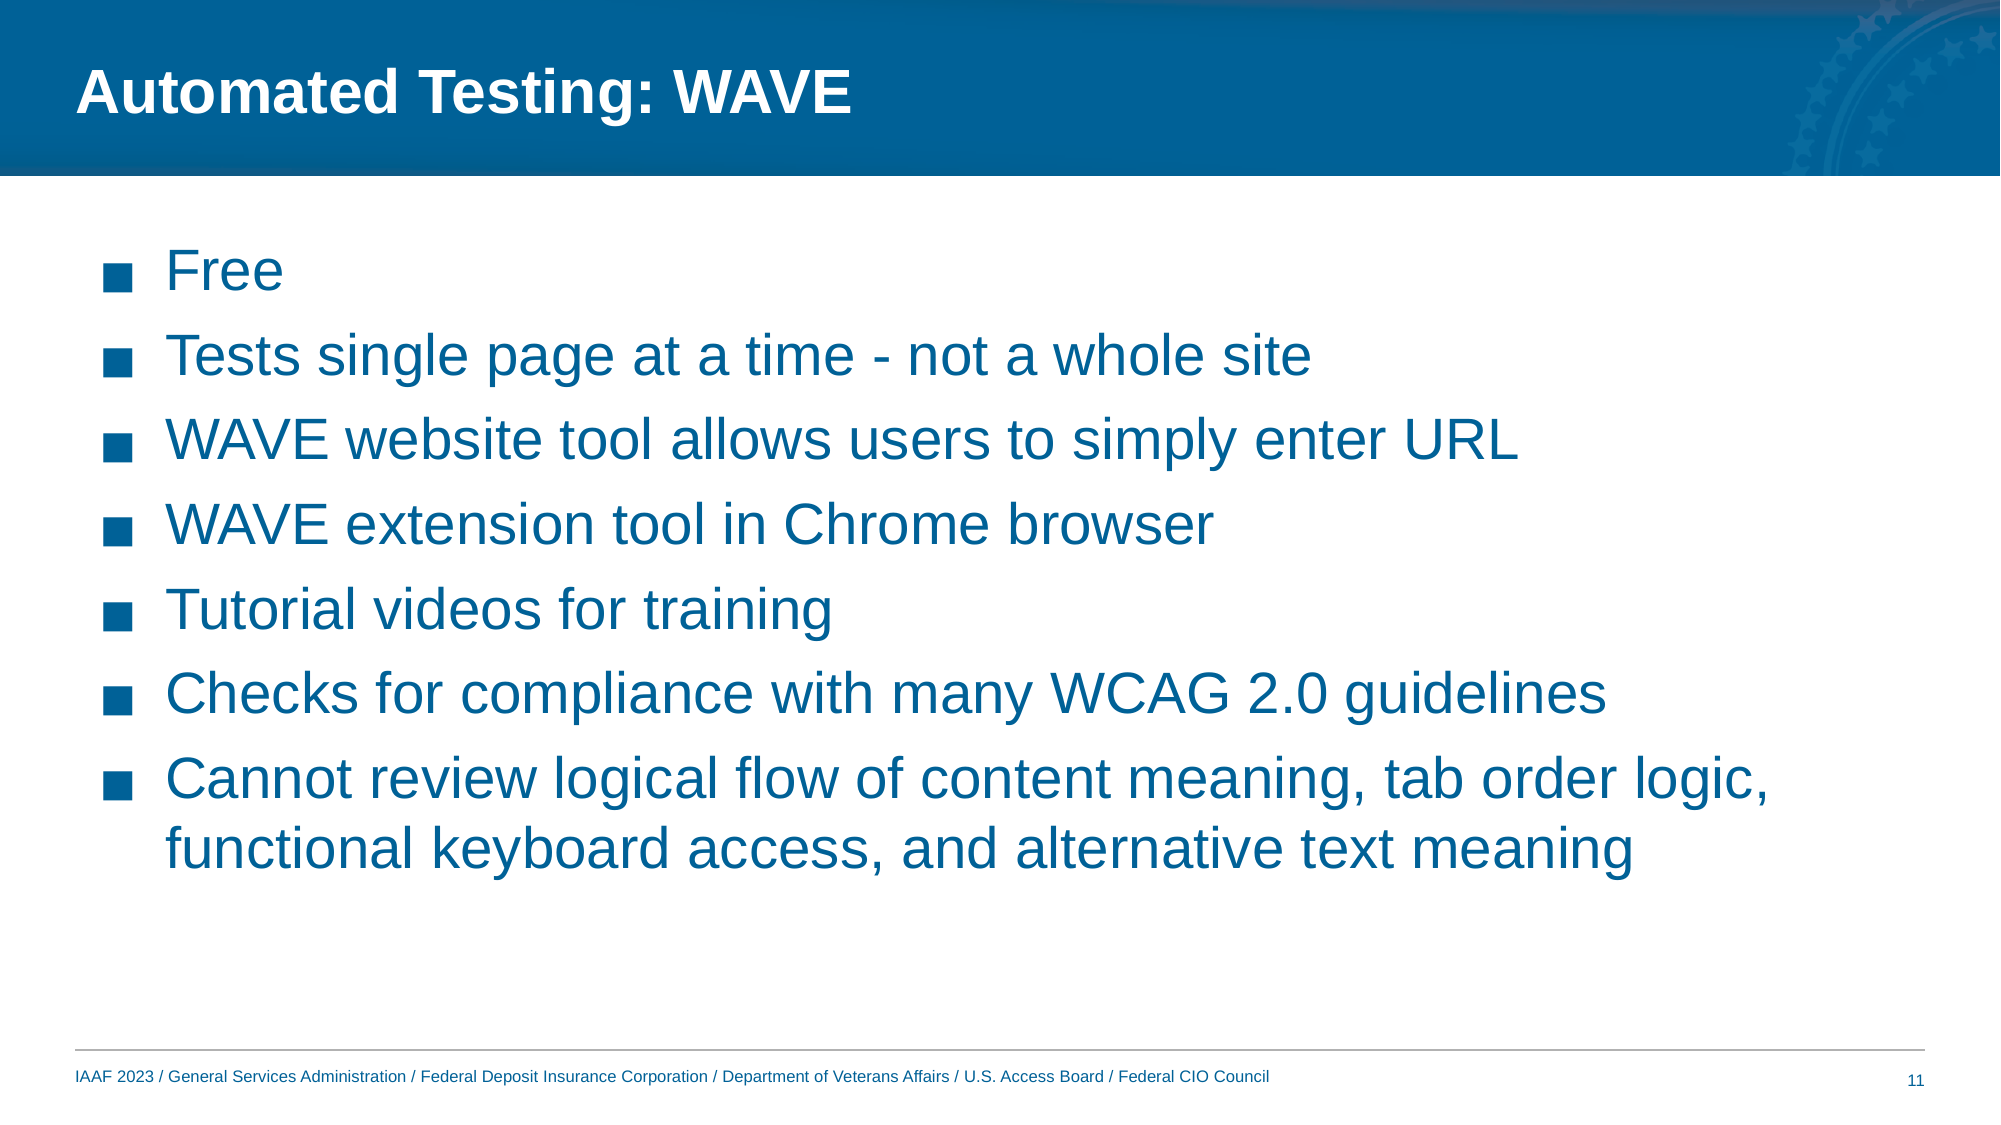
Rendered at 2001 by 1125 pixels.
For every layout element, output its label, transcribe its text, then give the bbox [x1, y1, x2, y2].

slide_number 11 [1880, 1065, 1925, 1095]
picture [0, 168, 666, 176]
title Automated Testing: WAVE [75, 52, 1800, 128]
picture [0, 0, 2000, 176]
list Free Tests single page at a time - not a whole site WAVE website tool allows users to simply enter URL WAVE extension tool in Chrome browser Tutorial videos for training Checks for compliance with many WCAG 2.0 guidelines Cannot review logical flow of content meaning, tab order logic, functional keyboard access, and alternative text meaning [75, 224, 1925, 1035]
